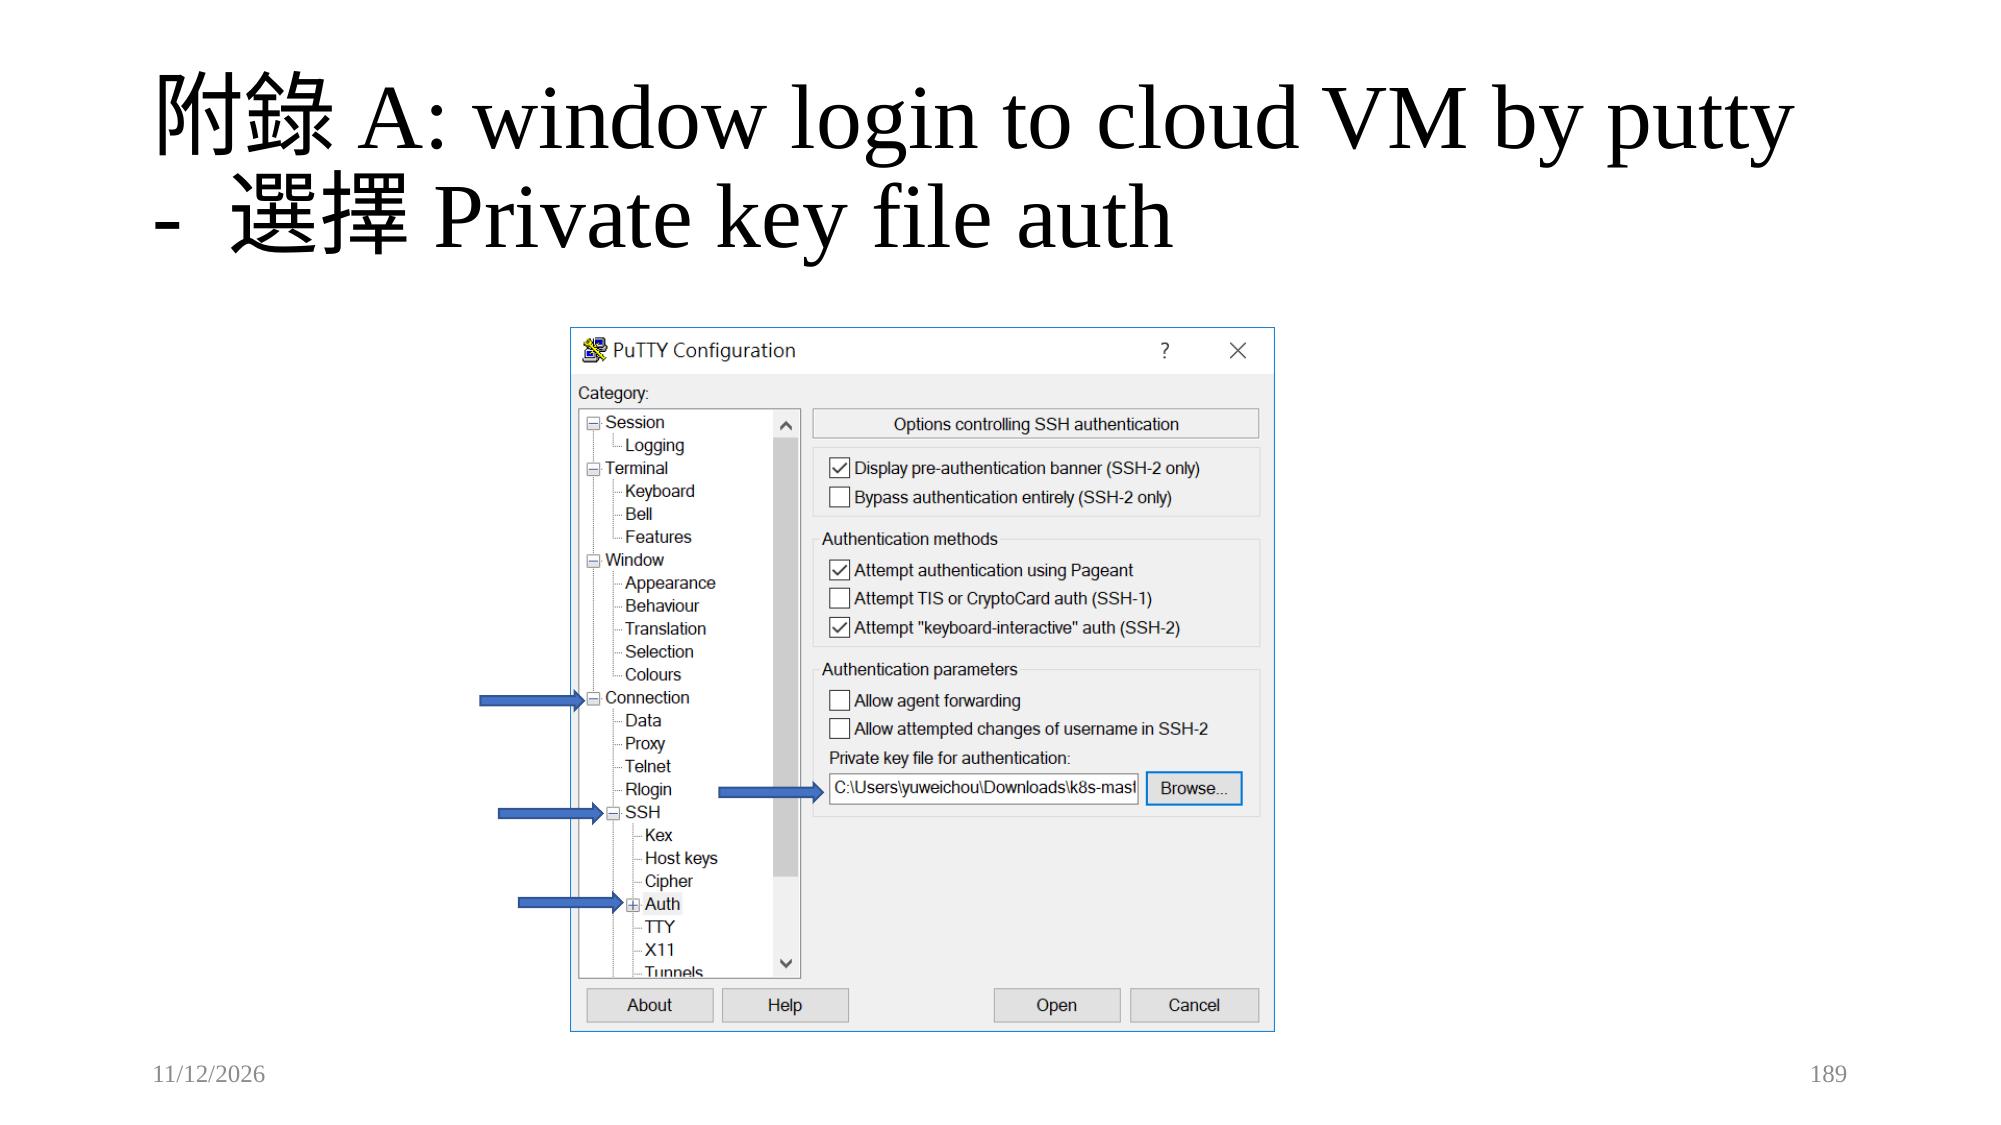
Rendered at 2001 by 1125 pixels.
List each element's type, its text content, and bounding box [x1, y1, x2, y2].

title 附錄A: window login to cloud VM by putty - 選擇Private key file auth [137, 59, 1863, 278]
slide_number 189 [1412, 1042, 1863, 1103]
text_box [479, 695, 570, 707]
text_box [497, 807, 570, 820]
text_box [517, 896, 570, 909]
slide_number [137, 1042, 588, 1103]
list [570, 327, 1275, 1032]
